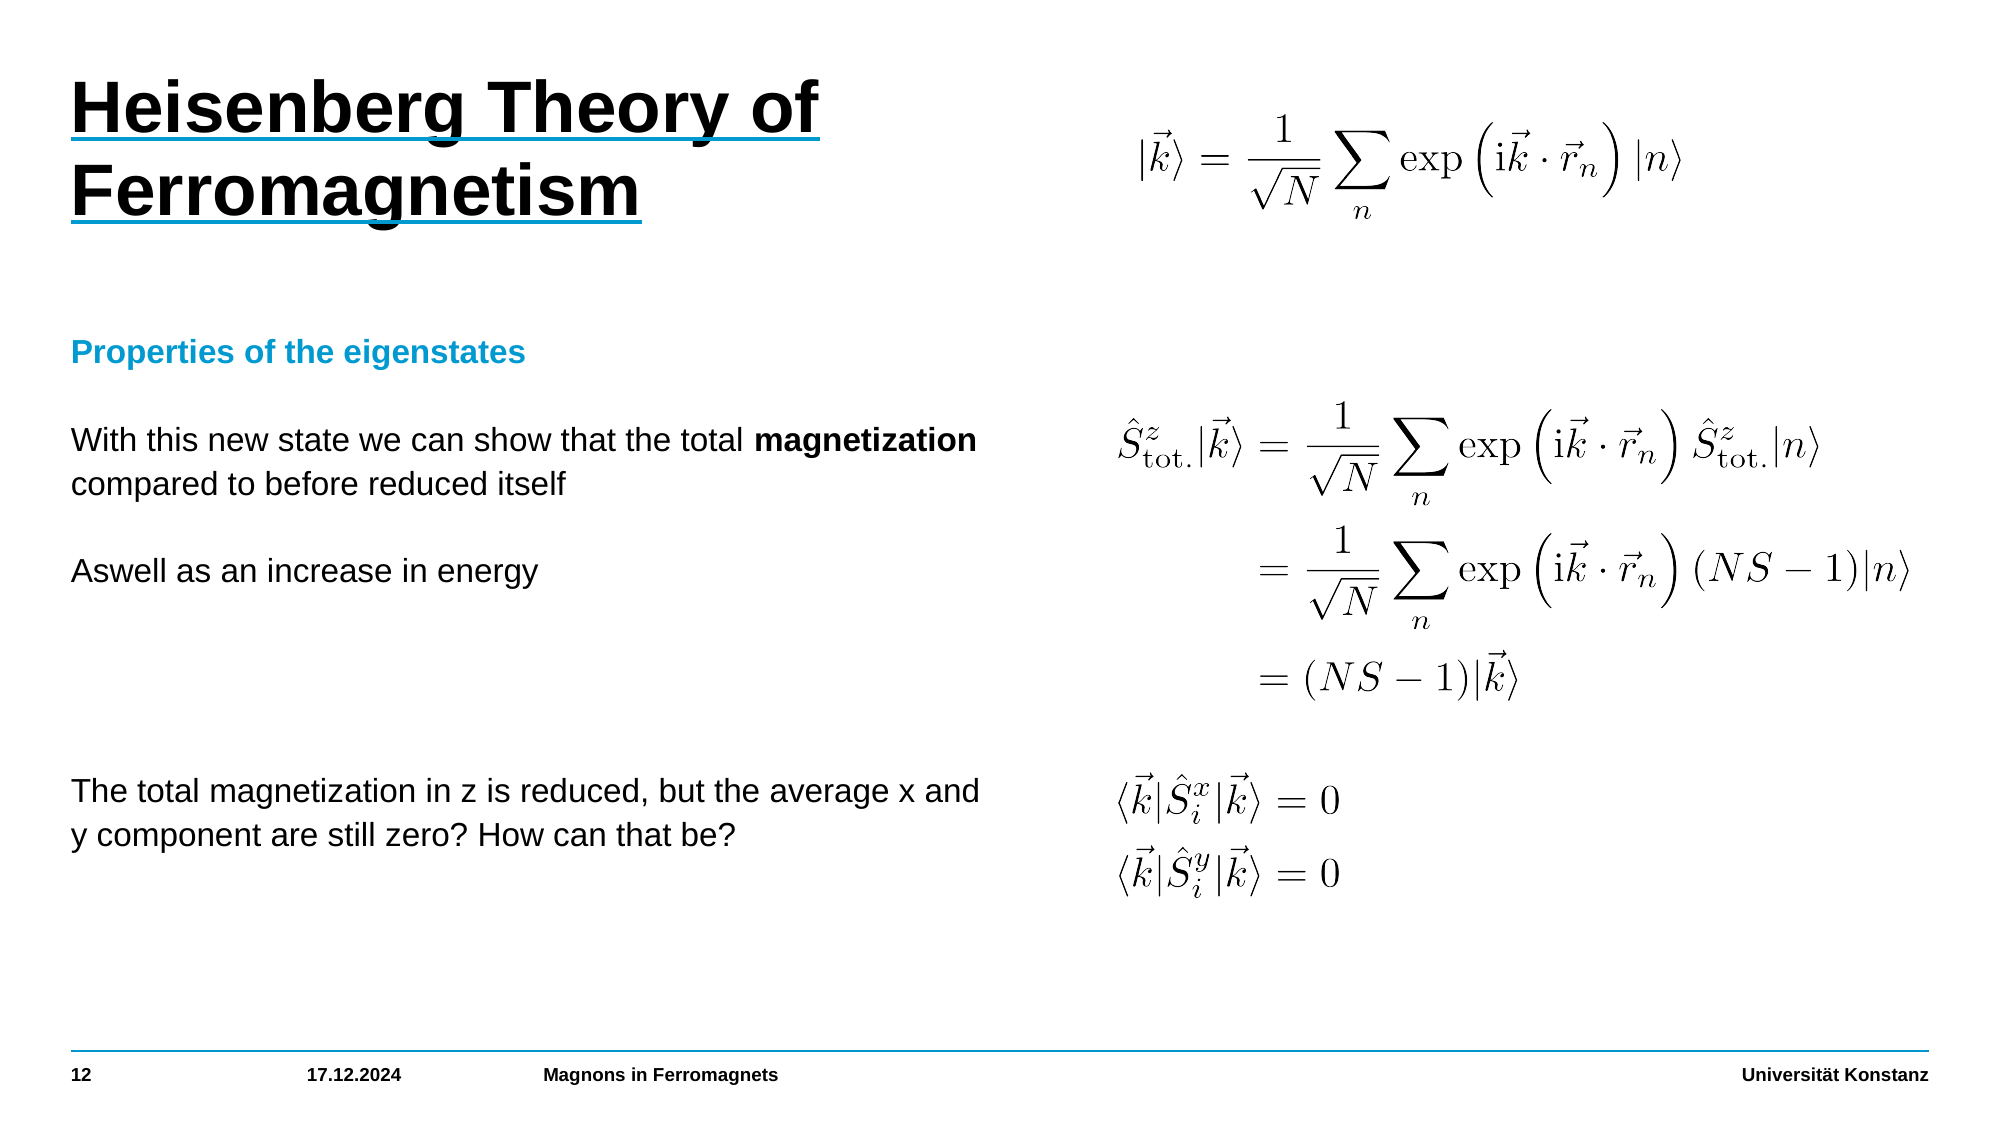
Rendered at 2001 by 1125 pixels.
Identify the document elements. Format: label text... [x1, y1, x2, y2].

picture [1141, 114, 1681, 219]
title Heisenberg Theory of Ferromagnetism [70, 66, 1402, 268]
footer Magnons in Ferromagnets [543, 1058, 1489, 1094]
list Properties of the eigenstates With this new state we can show that the total magnetization compared to before reduced itself Aswell as an increase in energy The total magnetization in z is reduced, but the average x and y component are still zero? How can that be? [70, 326, 985, 1000]
picture [1117, 401, 1909, 701]
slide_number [306, 1058, 512, 1094]
slide_number 12 [70, 1058, 276, 1094]
picture [1117, 772, 1339, 898]
